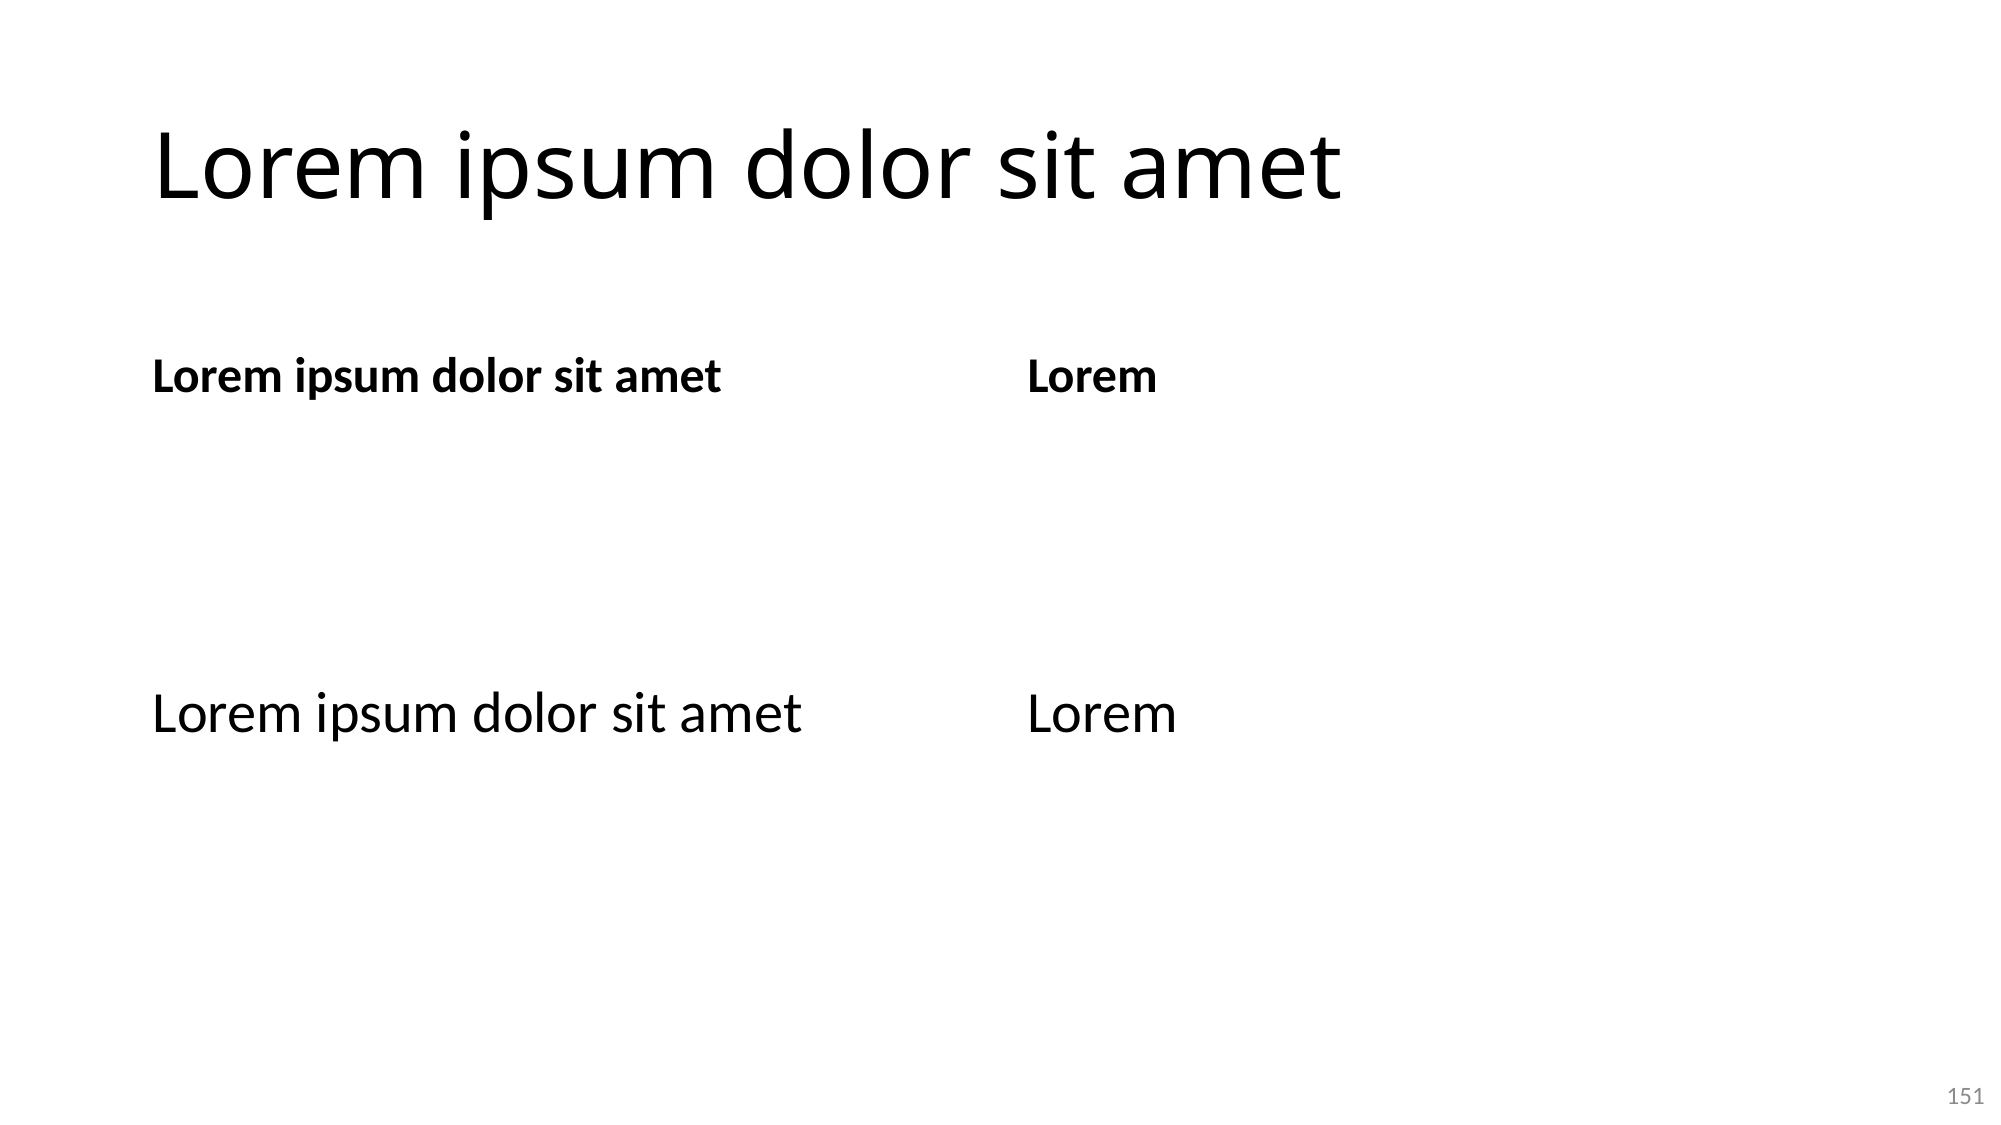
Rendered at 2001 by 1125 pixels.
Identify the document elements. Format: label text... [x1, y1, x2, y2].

slide_number 151 [1902, 1065, 2000, 1125]
list Lorem ipsum dolor sit amet [137, 275, 984, 410]
list Lorem ipsum dolor sit amet [137, 410, 984, 1016]
list Lorem [1012, 410, 1863, 1016]
list Lorem [1012, 275, 1863, 410]
title Lorem ipsum dolor sit amet [137, 59, 1863, 278]
